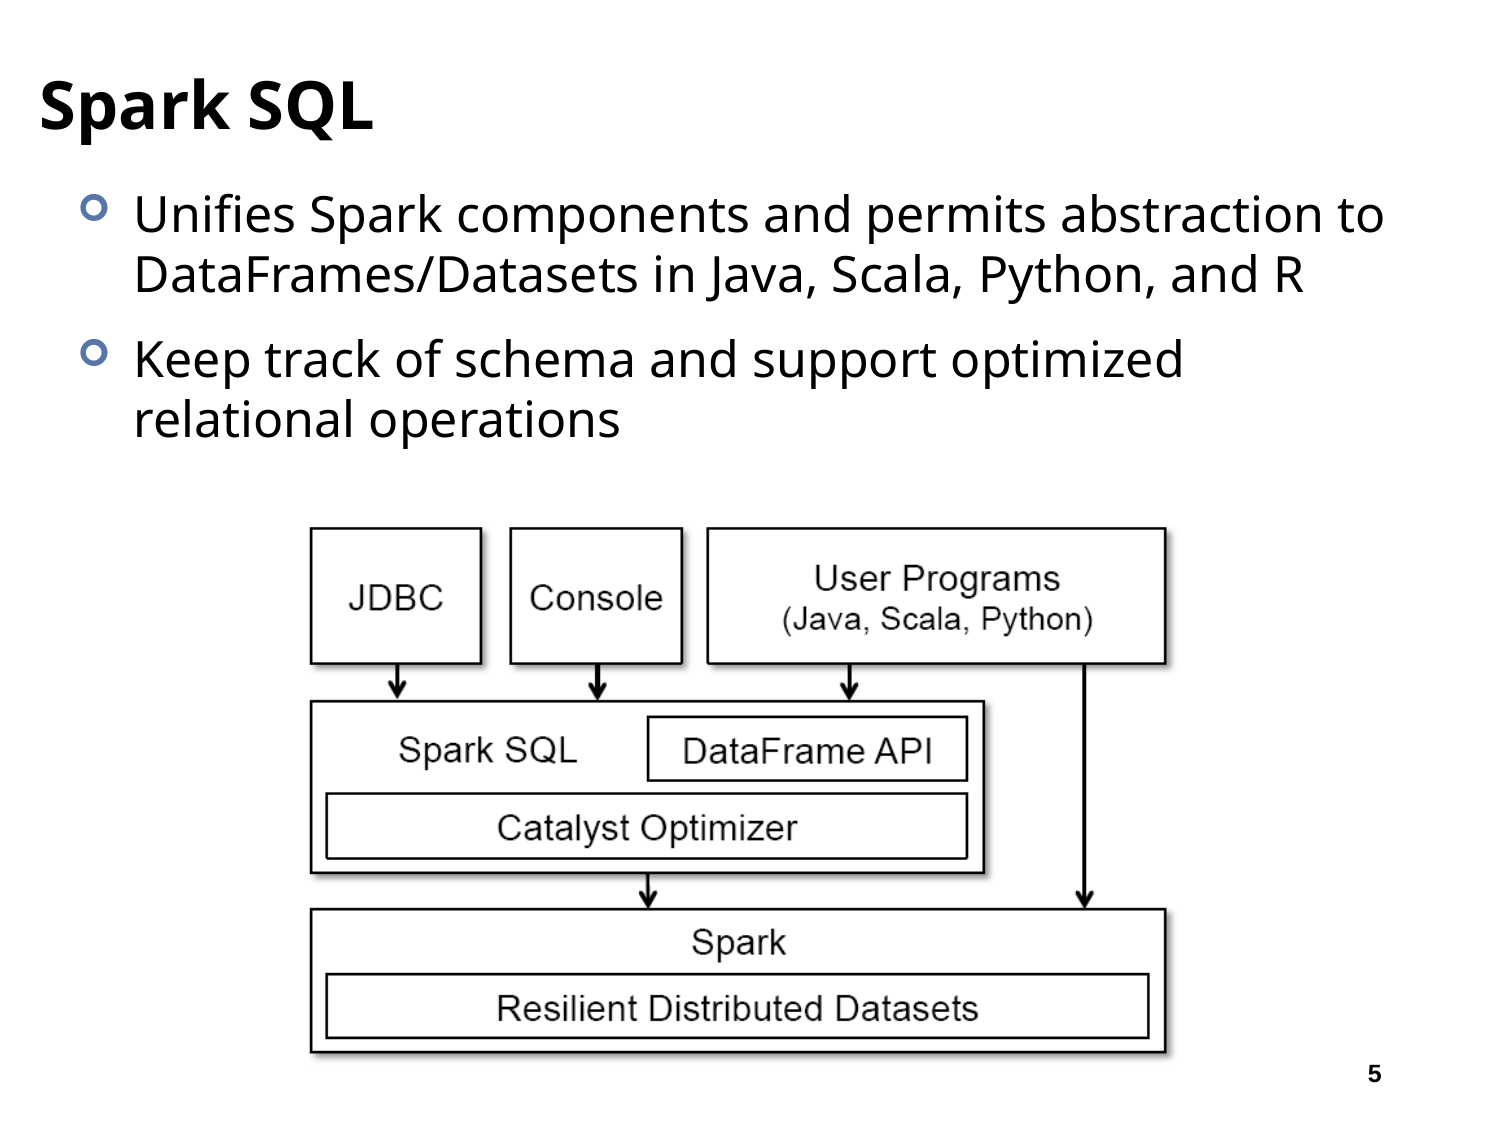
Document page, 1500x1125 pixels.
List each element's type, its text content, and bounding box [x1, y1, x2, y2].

list Unifies Spark components and permits abstraction to DataFrames/Datasets in Java, Scala, Python, and R Keep track of schema and support optimized relational operations [62, 188, 1413, 1013]
picture [274, 474, 1226, 1116]
slide_number 5 [1229, 1042, 1397, 1103]
title Spark SQL [24, 18, 1451, 188]
